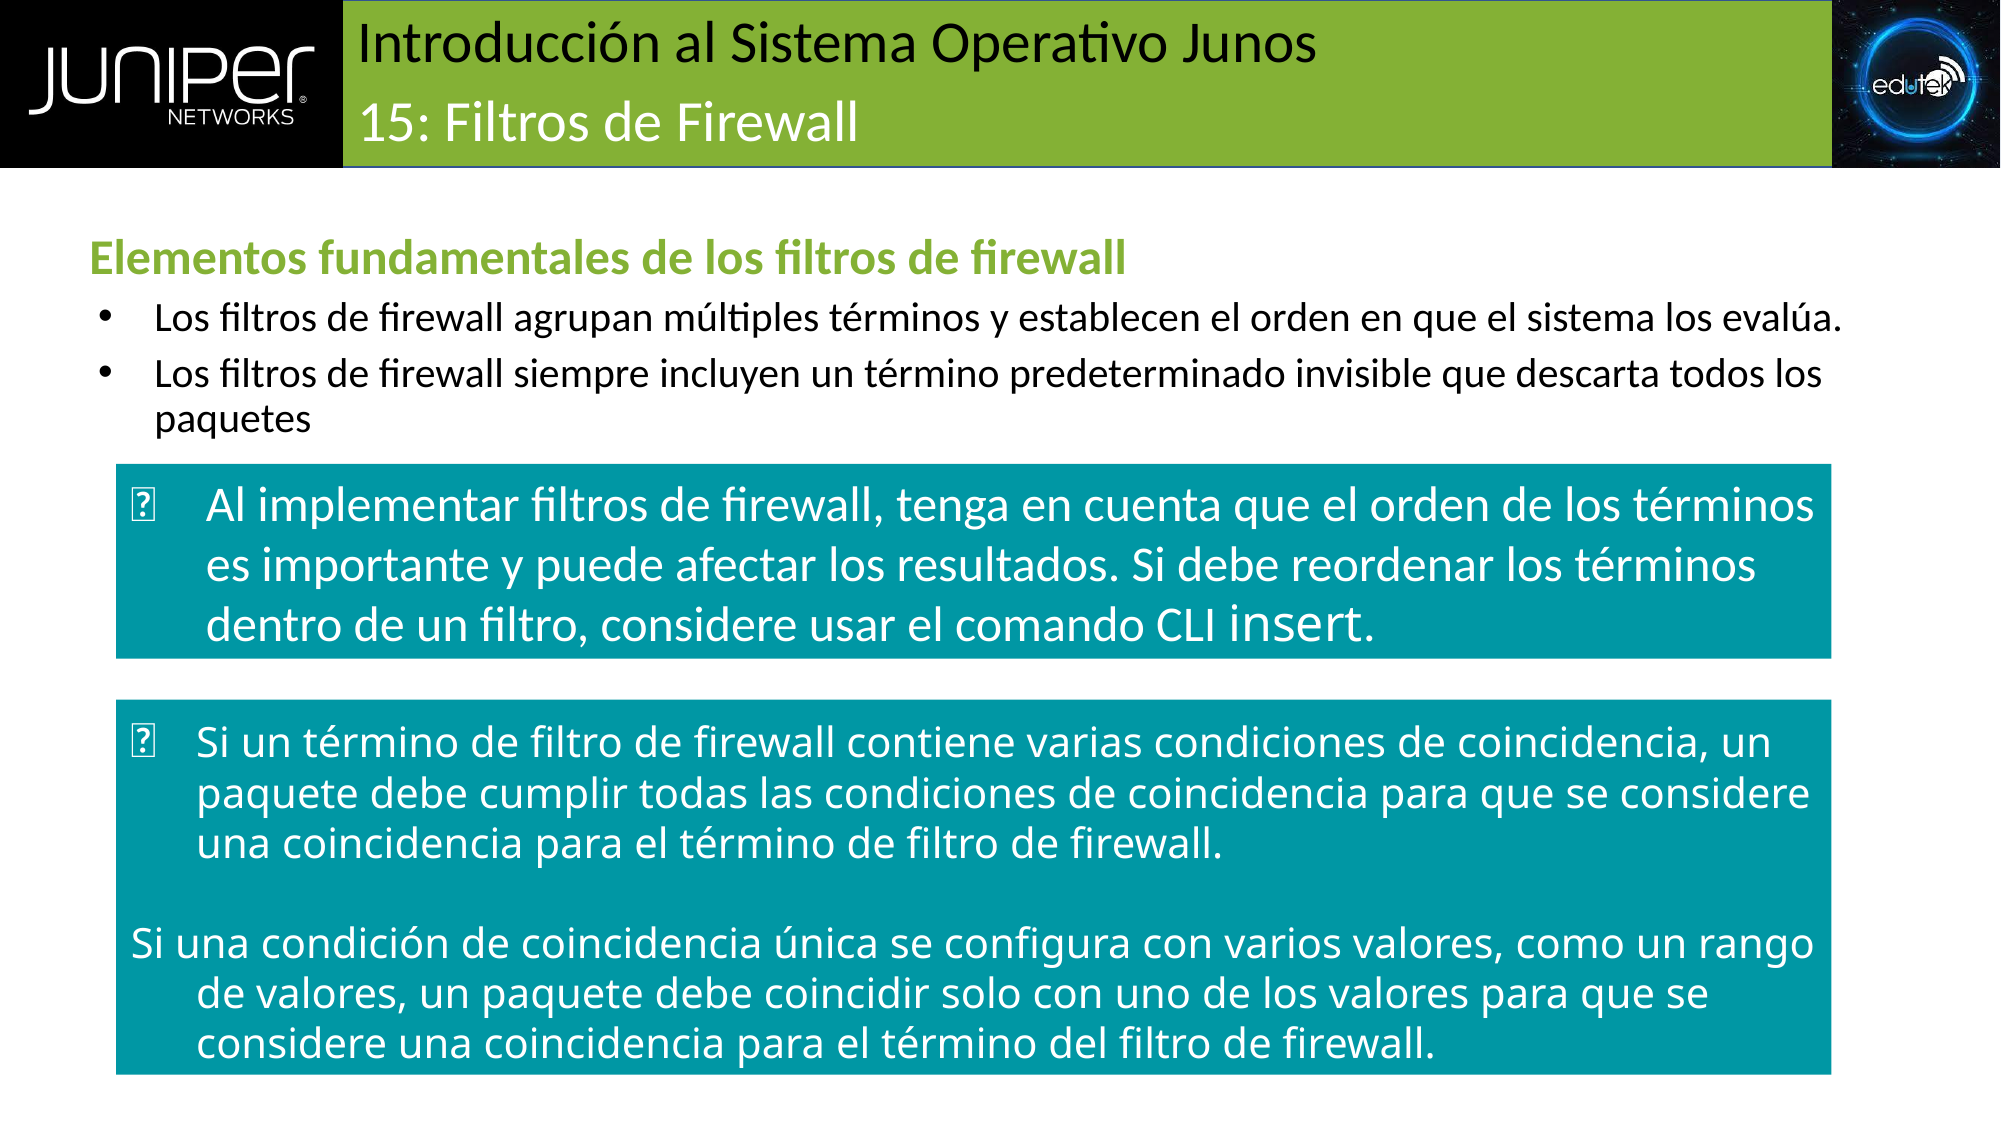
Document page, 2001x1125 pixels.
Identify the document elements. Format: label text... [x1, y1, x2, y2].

list Elementos fundamentales de los filtros de firewall Los filtros de firewall agrupan múltiples términos y establecen el orden en que el sistema los evalúa. Los filtros de firewall siempre incluyen un término predeterminado invisible que descarta todos los paquetes [74, 223, 1949, 938]
list 15: Filtros de Firewall [342, 83, 1606, 168]
picture [0, 0, 343, 168]
picture [1832, 84, 2000, 168]
text_box 💡 Si un término de filtro de firewall contiene varias condiciones de coincidencia, un paquete debe cumplir todas las condiciones de coincidencia para que se considere una coincidencia para el término de filtro de firewall. Si una condición de coincidencia única se configura con varios valores, como un rango de valores, un paquete debe coincidir solo con uno de los valores para que se considere una coincidencia para el término del filtro de firewall. [116, 699, 1832, 1075]
text_box 💡 Al implementar filtros de firewall, tenga en cuenta que el orden de los términos es importante y puede afectar los resultados. Si debe reordenar los términos dentro de un filtro, considere usar el comando CLI insert. [116, 463, 1832, 659]
title Introducción al Sistema Operativo Junos [342, 3, 2000, 84]
